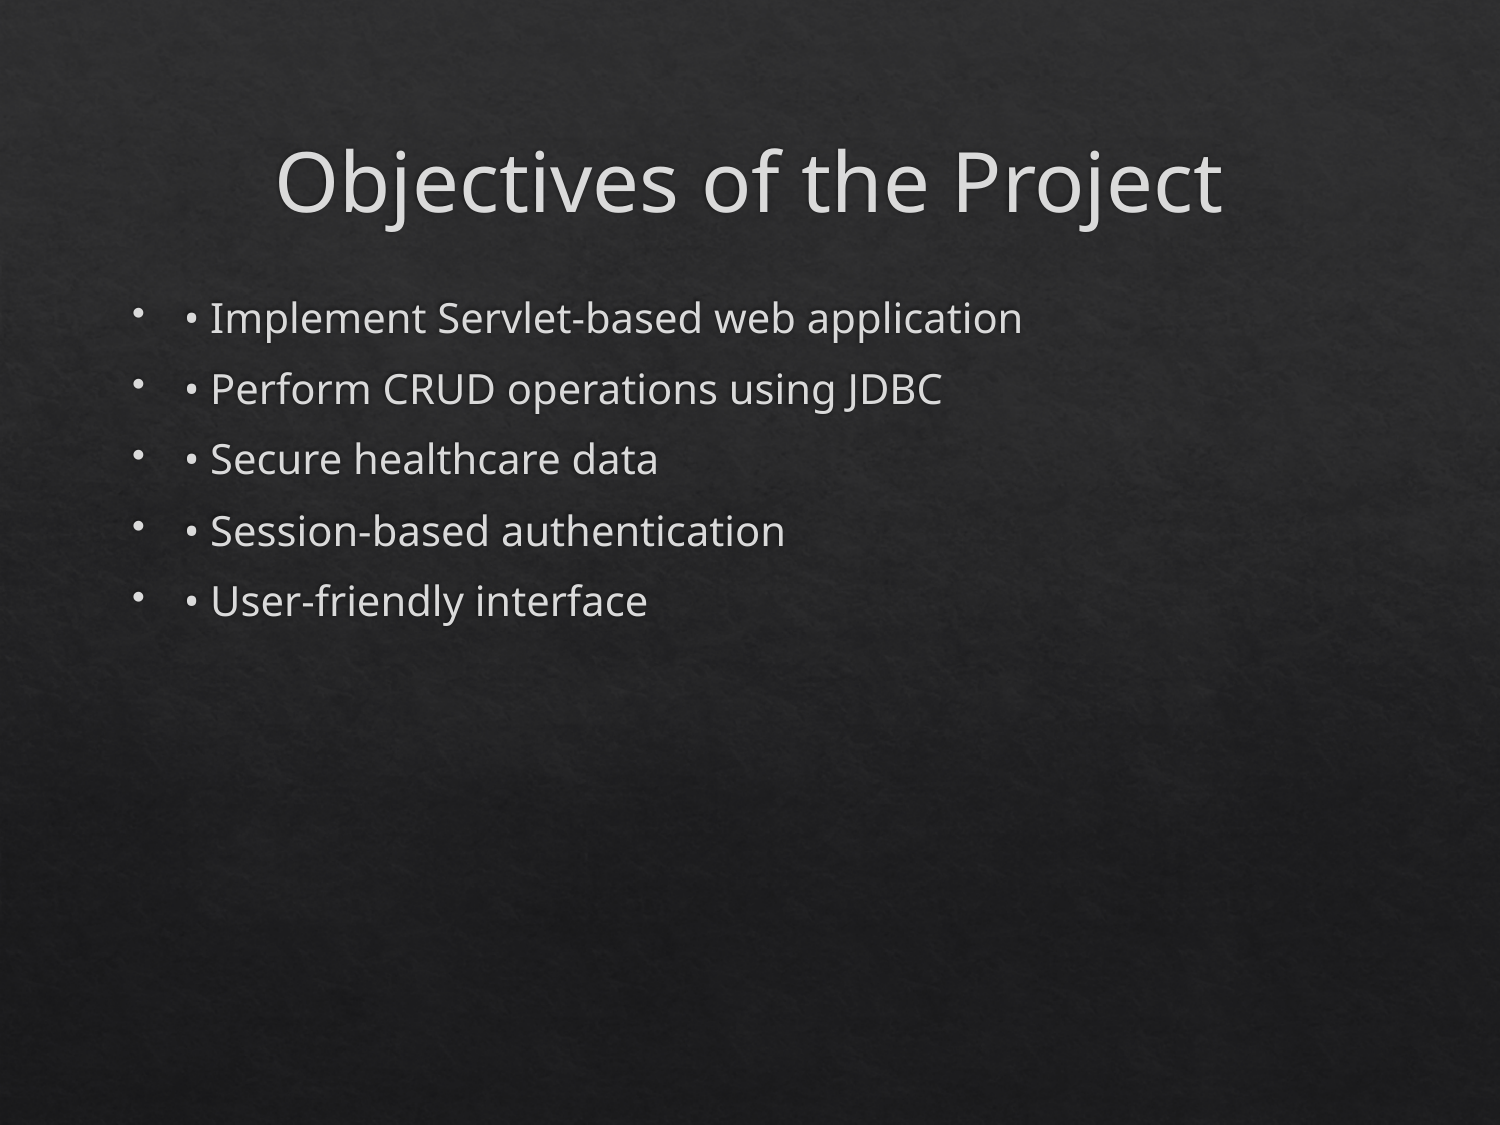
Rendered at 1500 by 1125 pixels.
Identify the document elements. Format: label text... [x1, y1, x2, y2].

list • Implement Servlet-based web application • Perform CRUD operations using JDBC • Secure healthcare data • Session-based authentication • User-friendly interface [112, 284, 1387, 950]
title Objectives of the Project [112, 99, 1387, 260]
